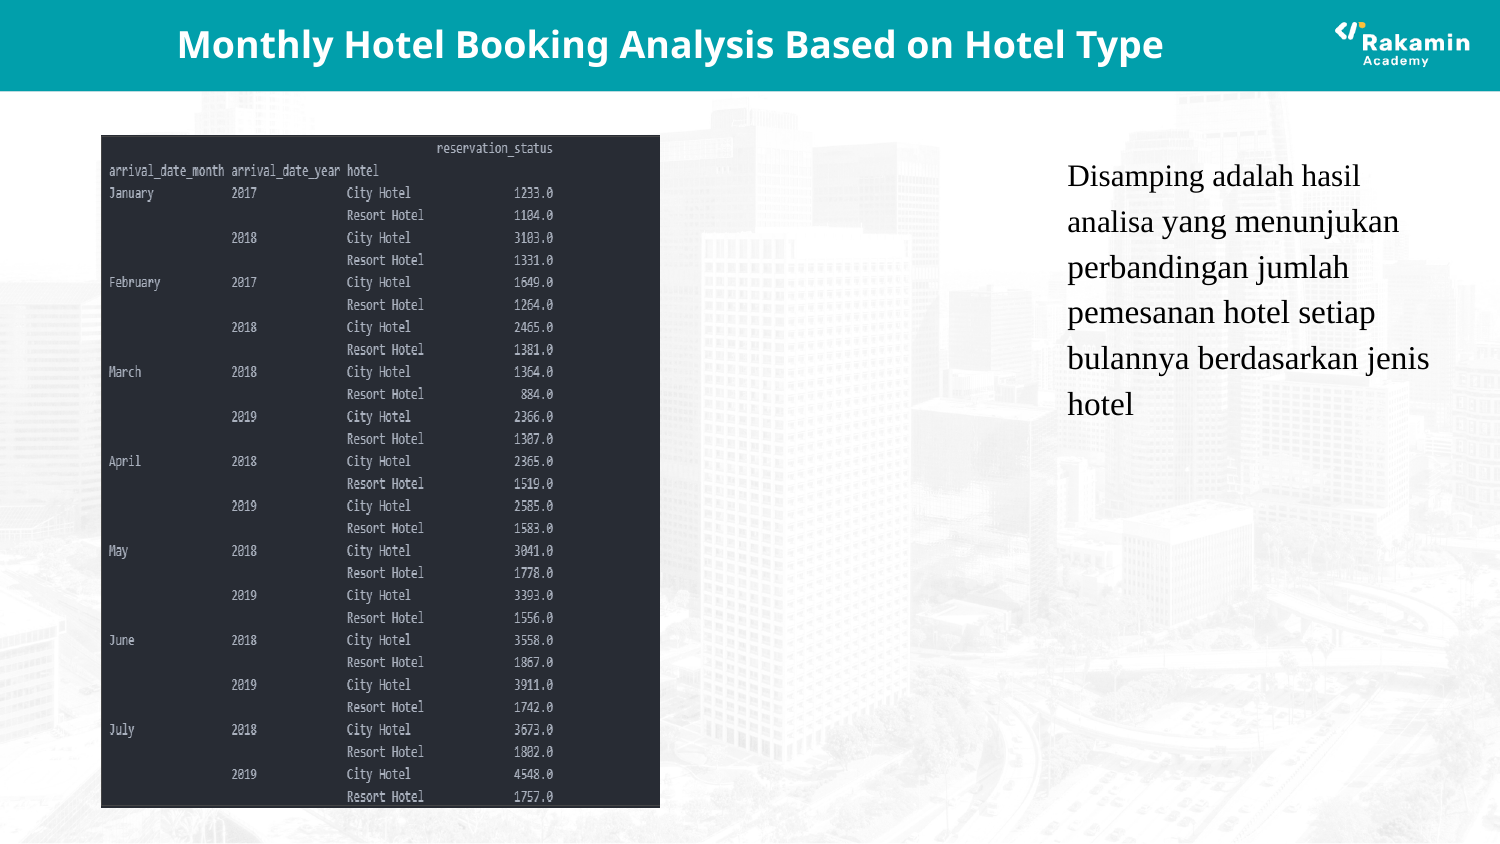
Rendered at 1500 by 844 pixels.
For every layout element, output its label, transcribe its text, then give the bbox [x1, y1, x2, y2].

picture [0, 0, 1500, 844]
title Monthly Hotel Booking Analysis Based on Hotel Type [0, 6, 1342, 92]
list Disamping adalah hasil analisa yang menunjukan perbandingan jumlah pemesanan hotel setiap bulannya berdasarkan jenis hotel [1052, 135, 1449, 808]
